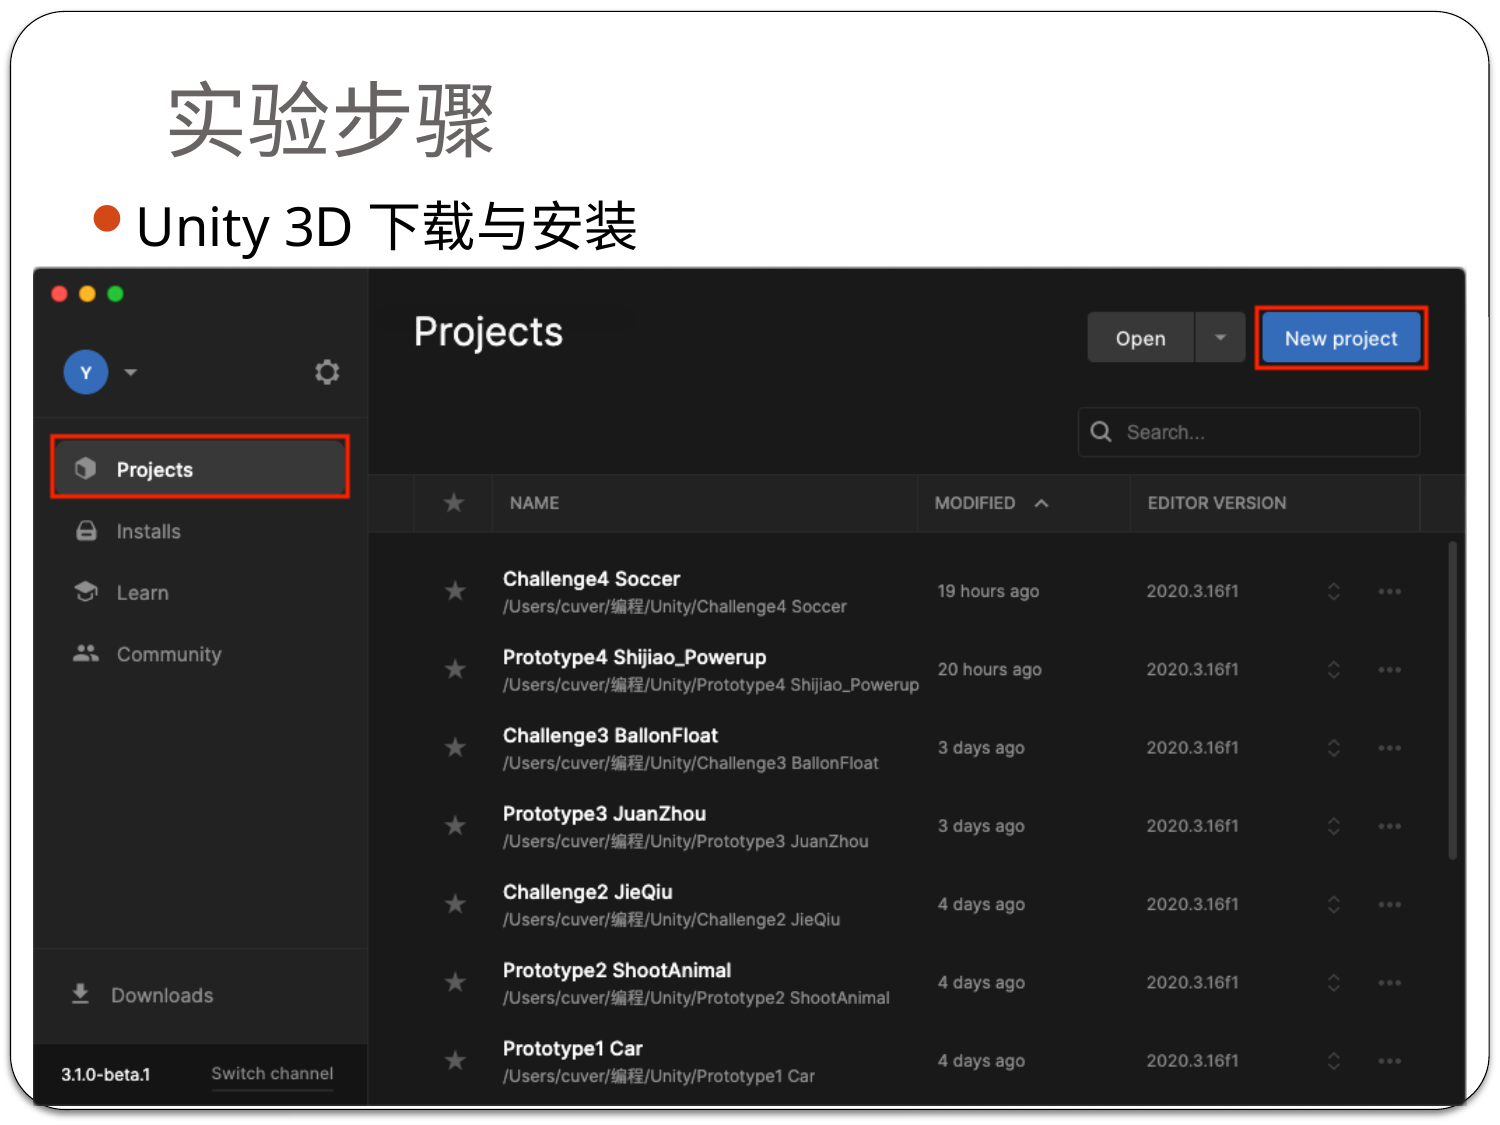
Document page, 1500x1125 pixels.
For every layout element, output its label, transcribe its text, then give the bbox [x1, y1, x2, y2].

title 实验步骤 [150, 0, 1425, 183]
list Unity 3D下载与安装 [75, 184, 1467, 265]
picture [33, 265, 1467, 1107]
